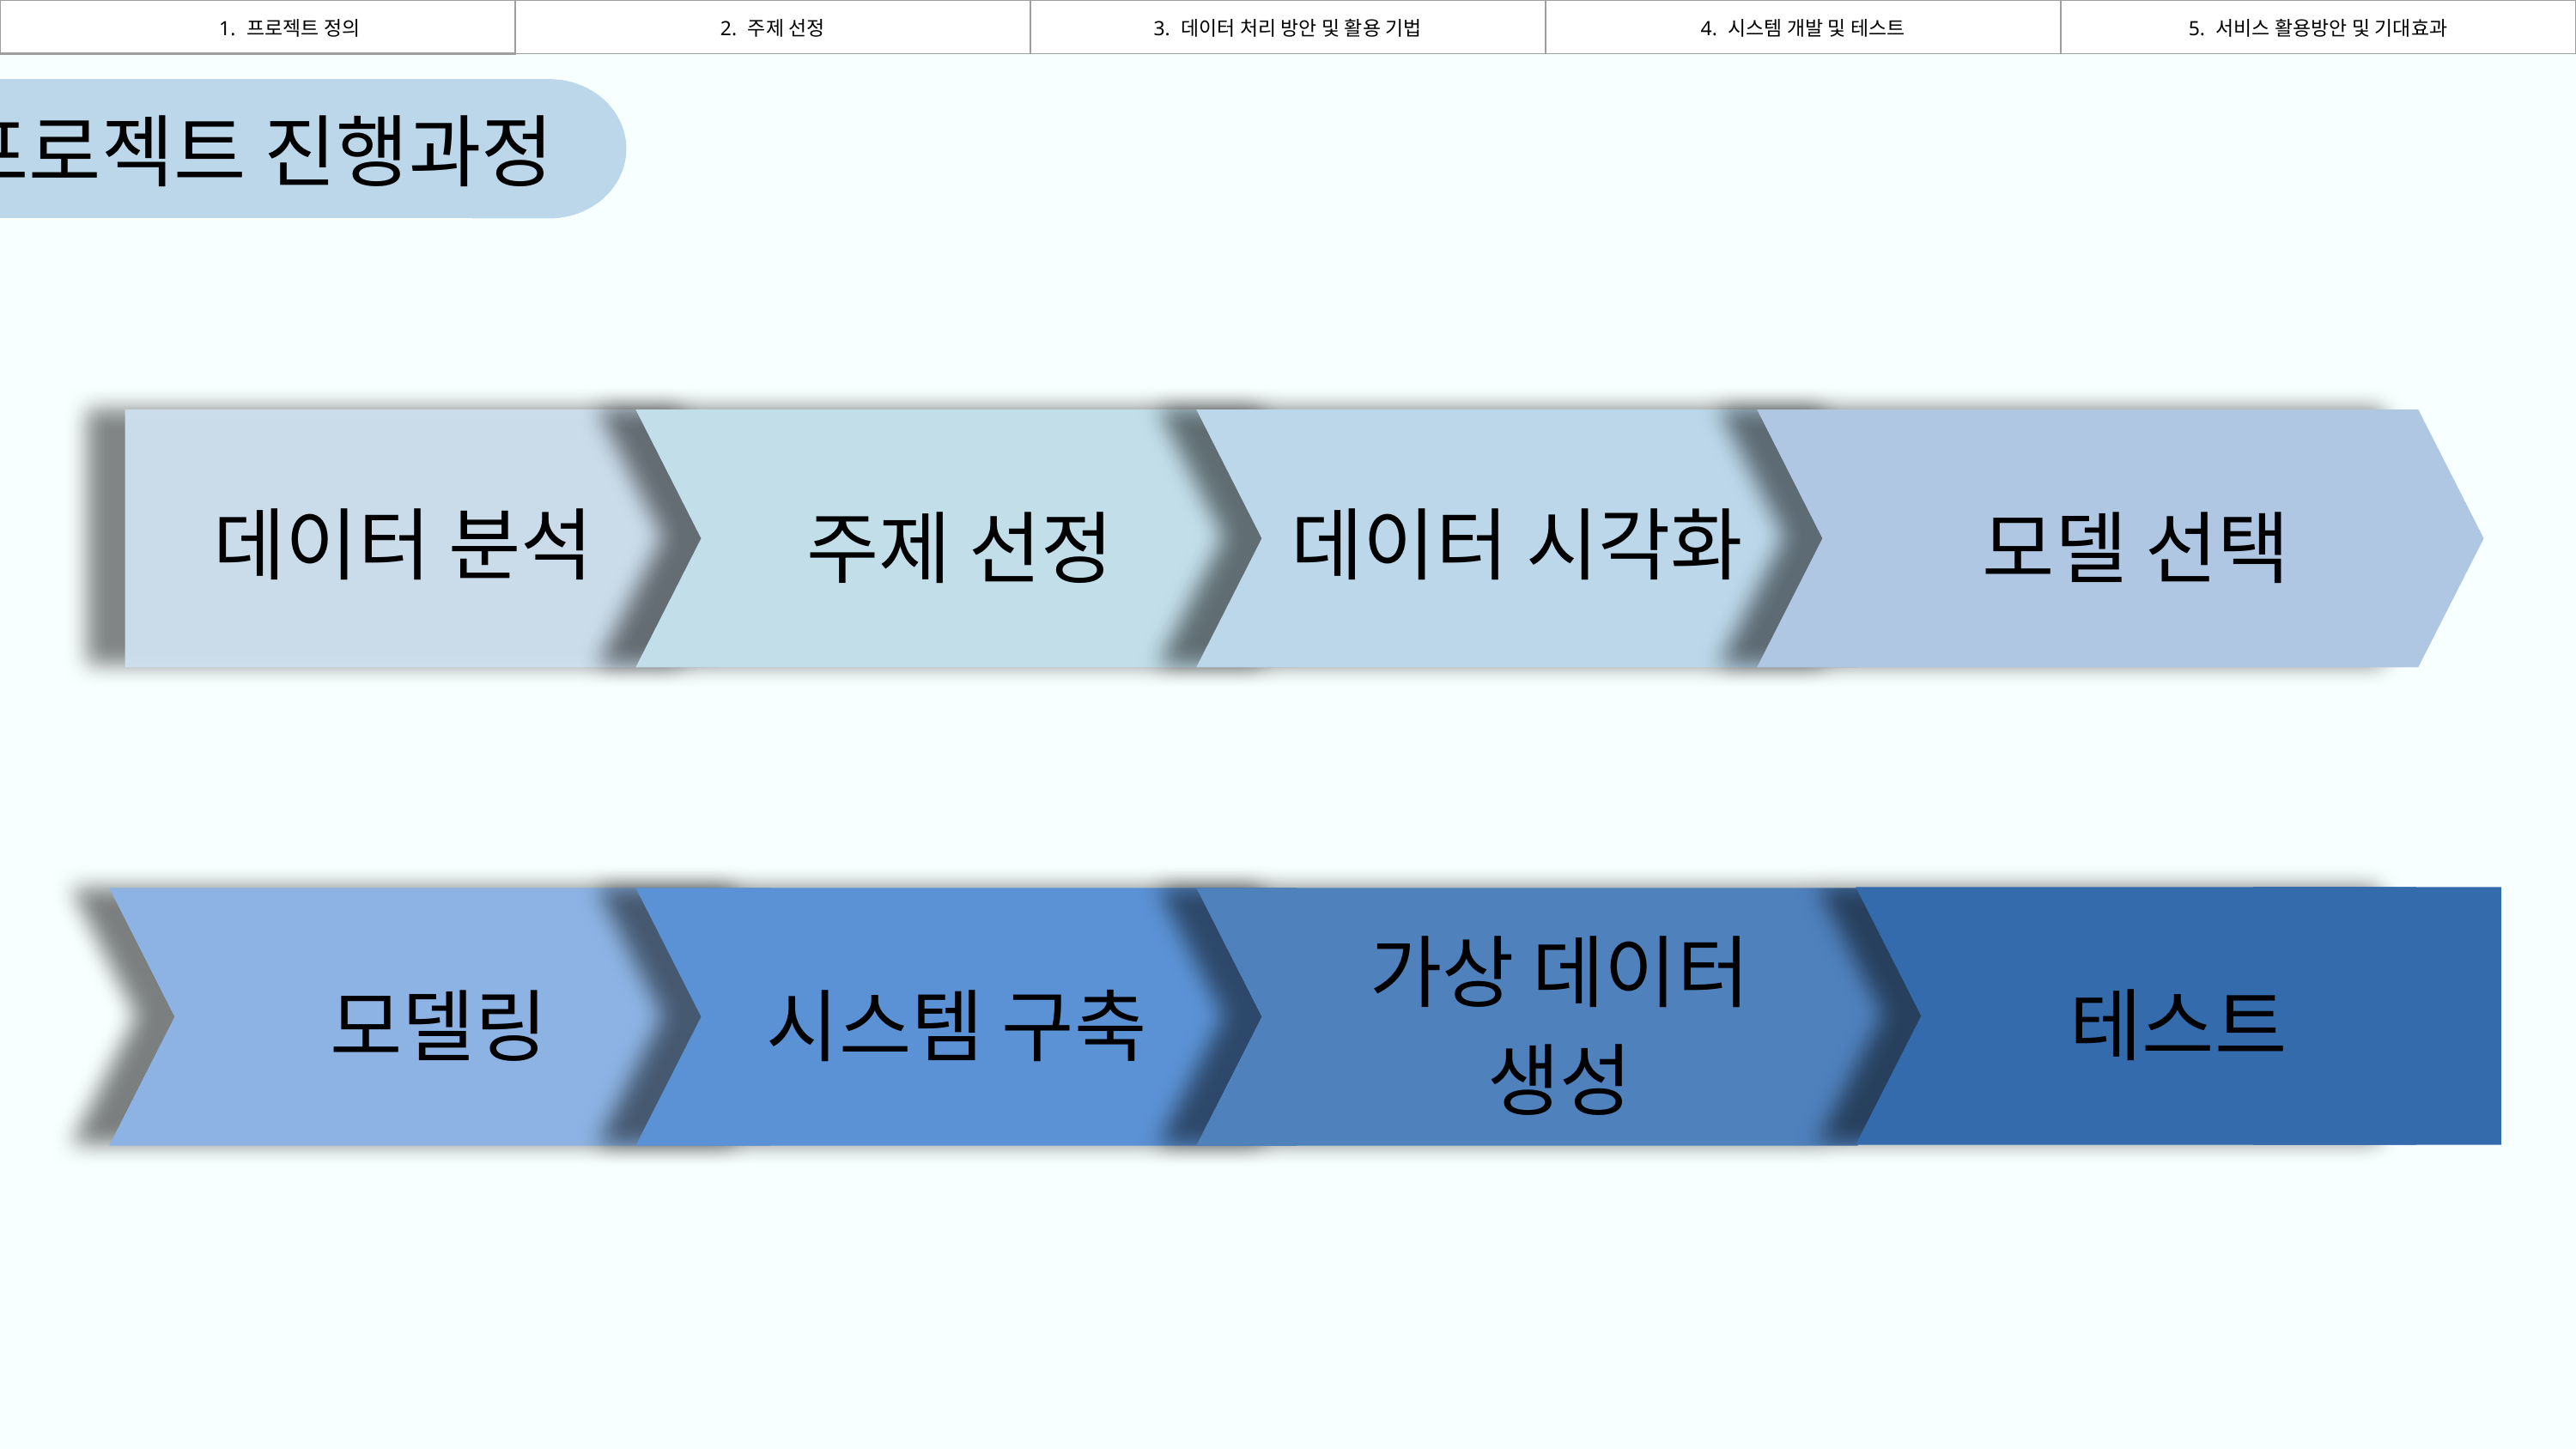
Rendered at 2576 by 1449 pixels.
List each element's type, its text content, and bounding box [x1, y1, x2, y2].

table_header 5. 서비스 활용방안 및 기대효과 [2062, 1, 2575, 53]
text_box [108, 409, 2502, 1146]
table_header 2. 주제 선정 [516, 1, 1030, 53]
table_header 4. 시스템 개발 및 테스트 [1546, 1, 2060, 53]
table_header 1. 프로젝트 정의 [1, 1, 514, 52]
table_header 3. 데이터 처리 방안 및 활용 기법 [1031, 1, 1545, 53]
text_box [0, 78, 627, 219]
